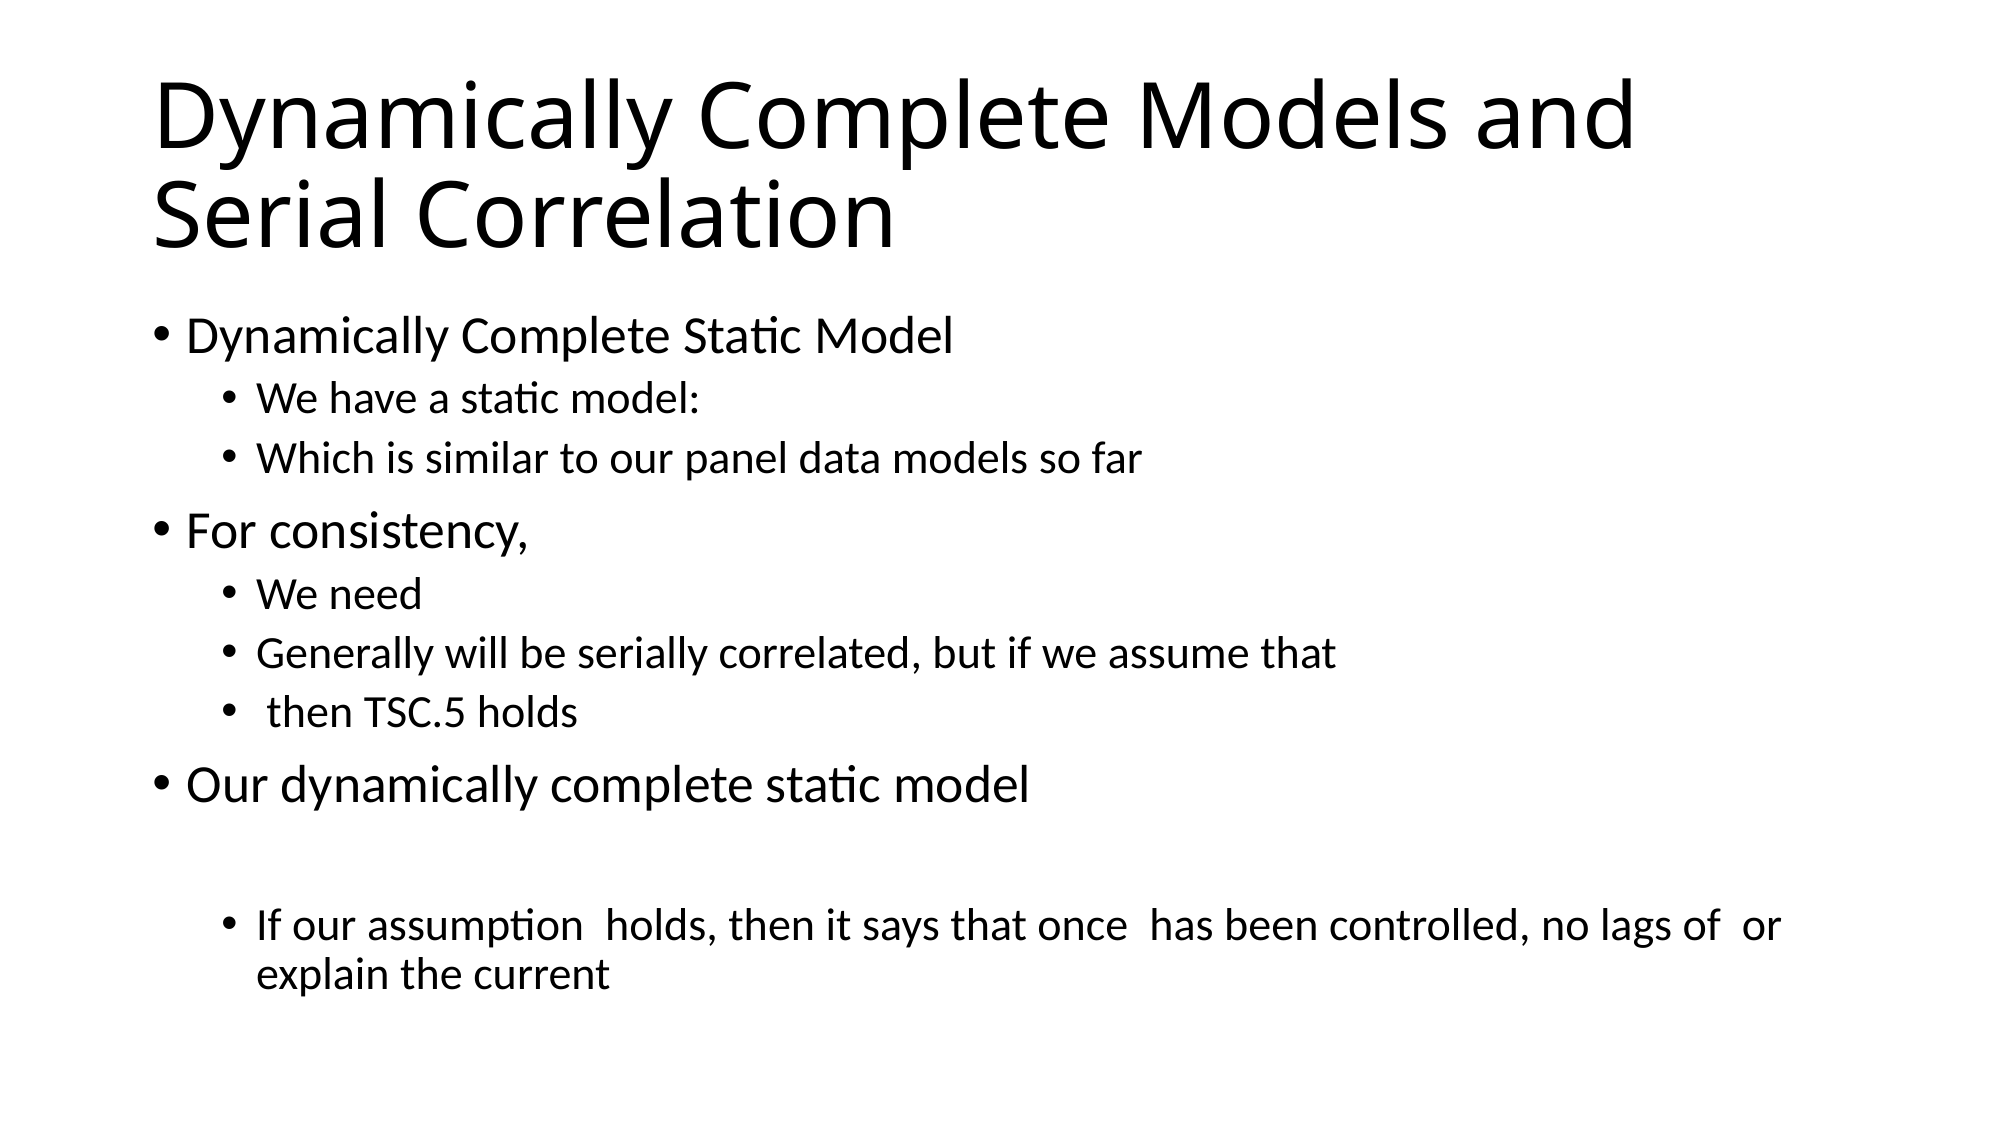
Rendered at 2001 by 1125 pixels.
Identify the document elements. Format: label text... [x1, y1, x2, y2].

title Dynamically Complete Models and Serial Correlation [137, 59, 1863, 278]
